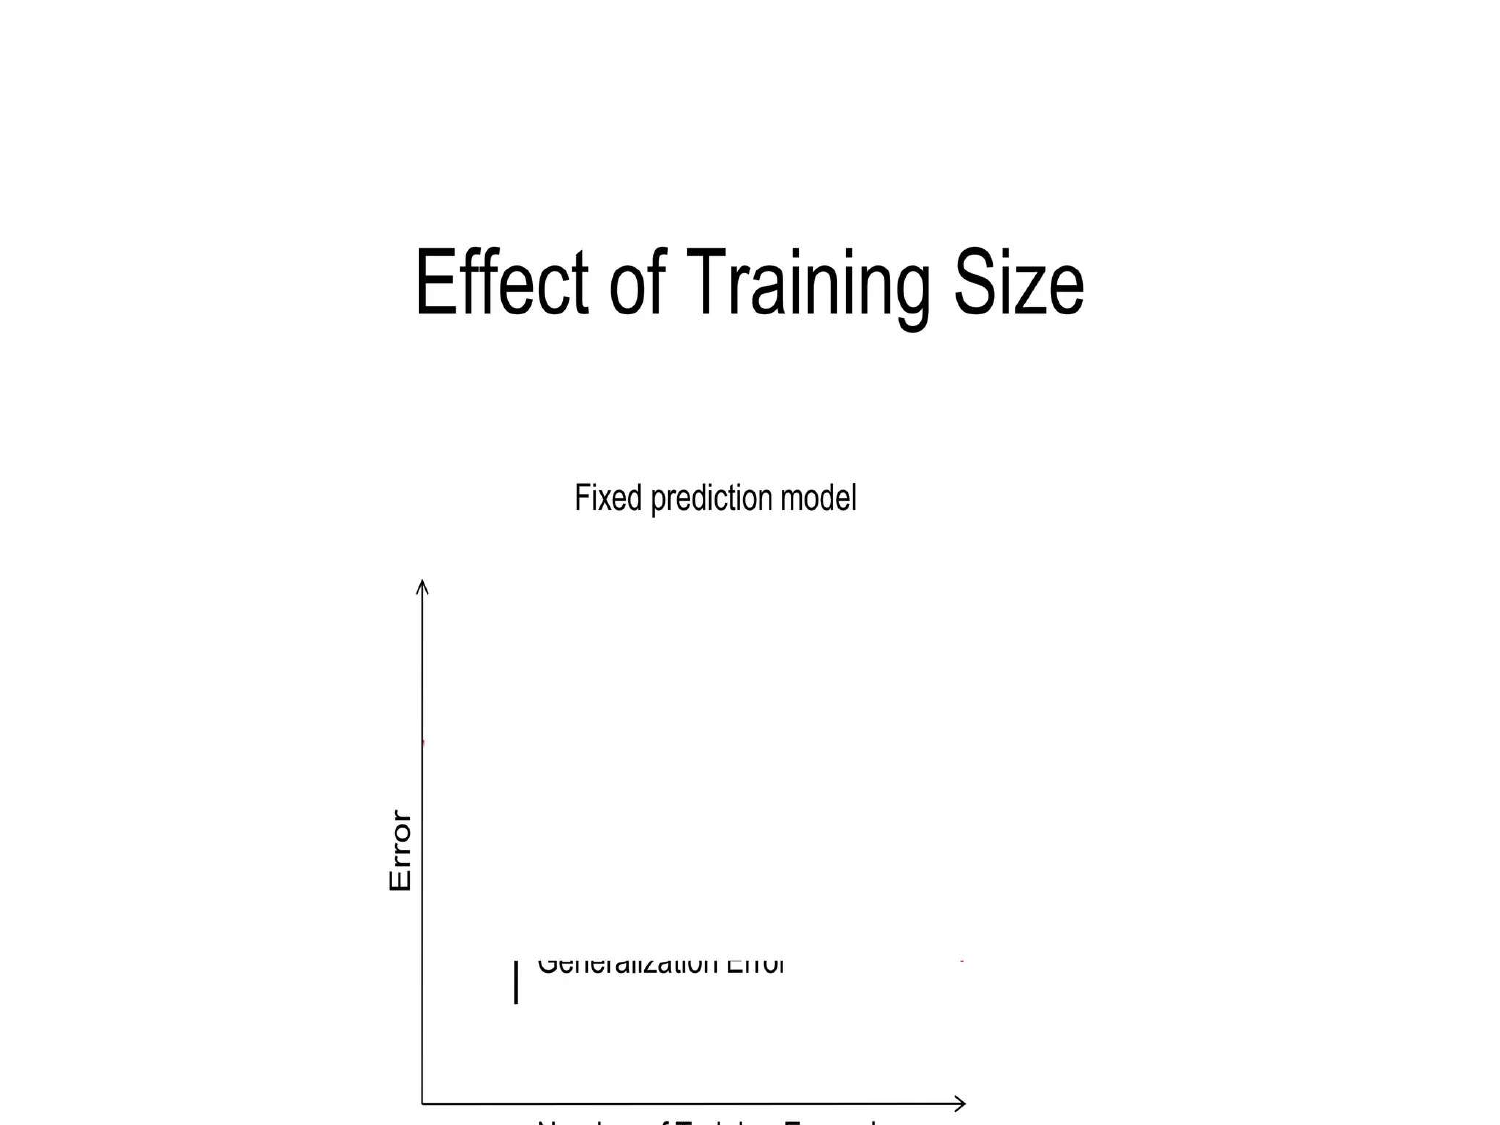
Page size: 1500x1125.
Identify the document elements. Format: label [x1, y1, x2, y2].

picture [0, 140, 1500, 1125]
